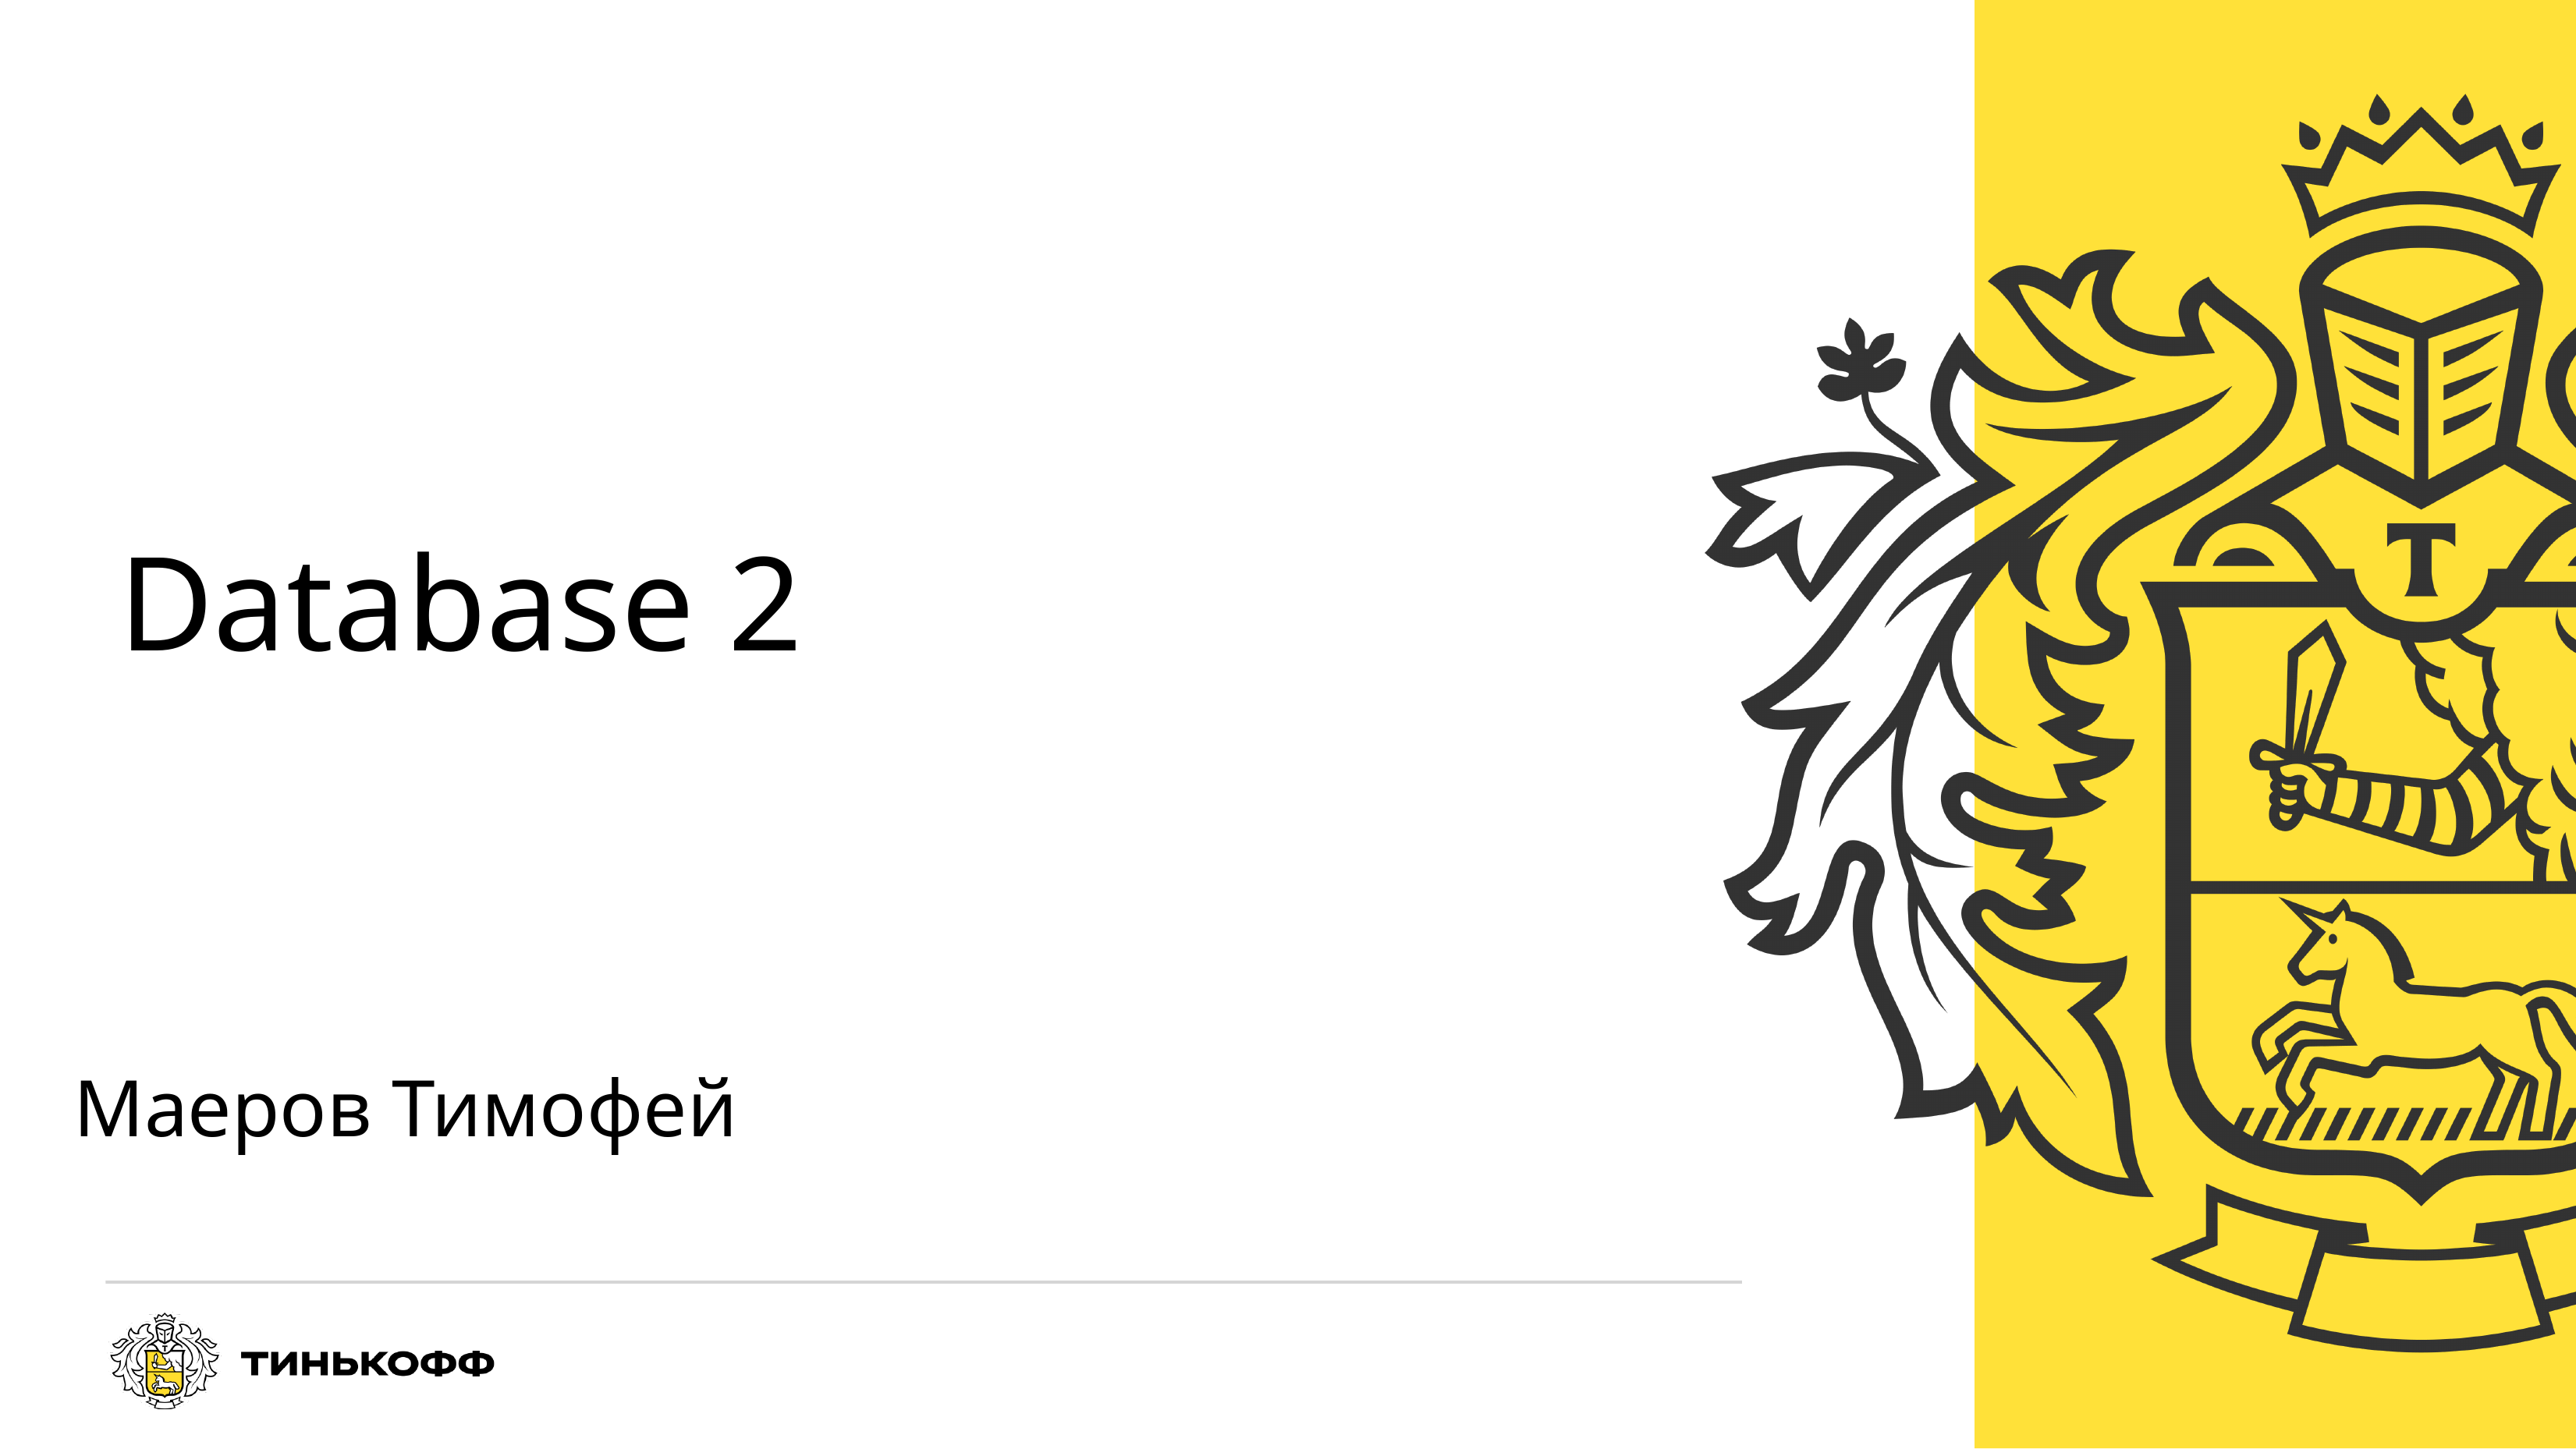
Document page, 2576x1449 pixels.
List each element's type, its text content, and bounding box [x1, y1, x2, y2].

picture [1705, 91, 2576, 1353]
picture [105, 1312, 496, 1409]
text_box Маеров Тимофей [62, 1053, 750, 1158]
list Database 2 [105, 545, 1305, 652]
